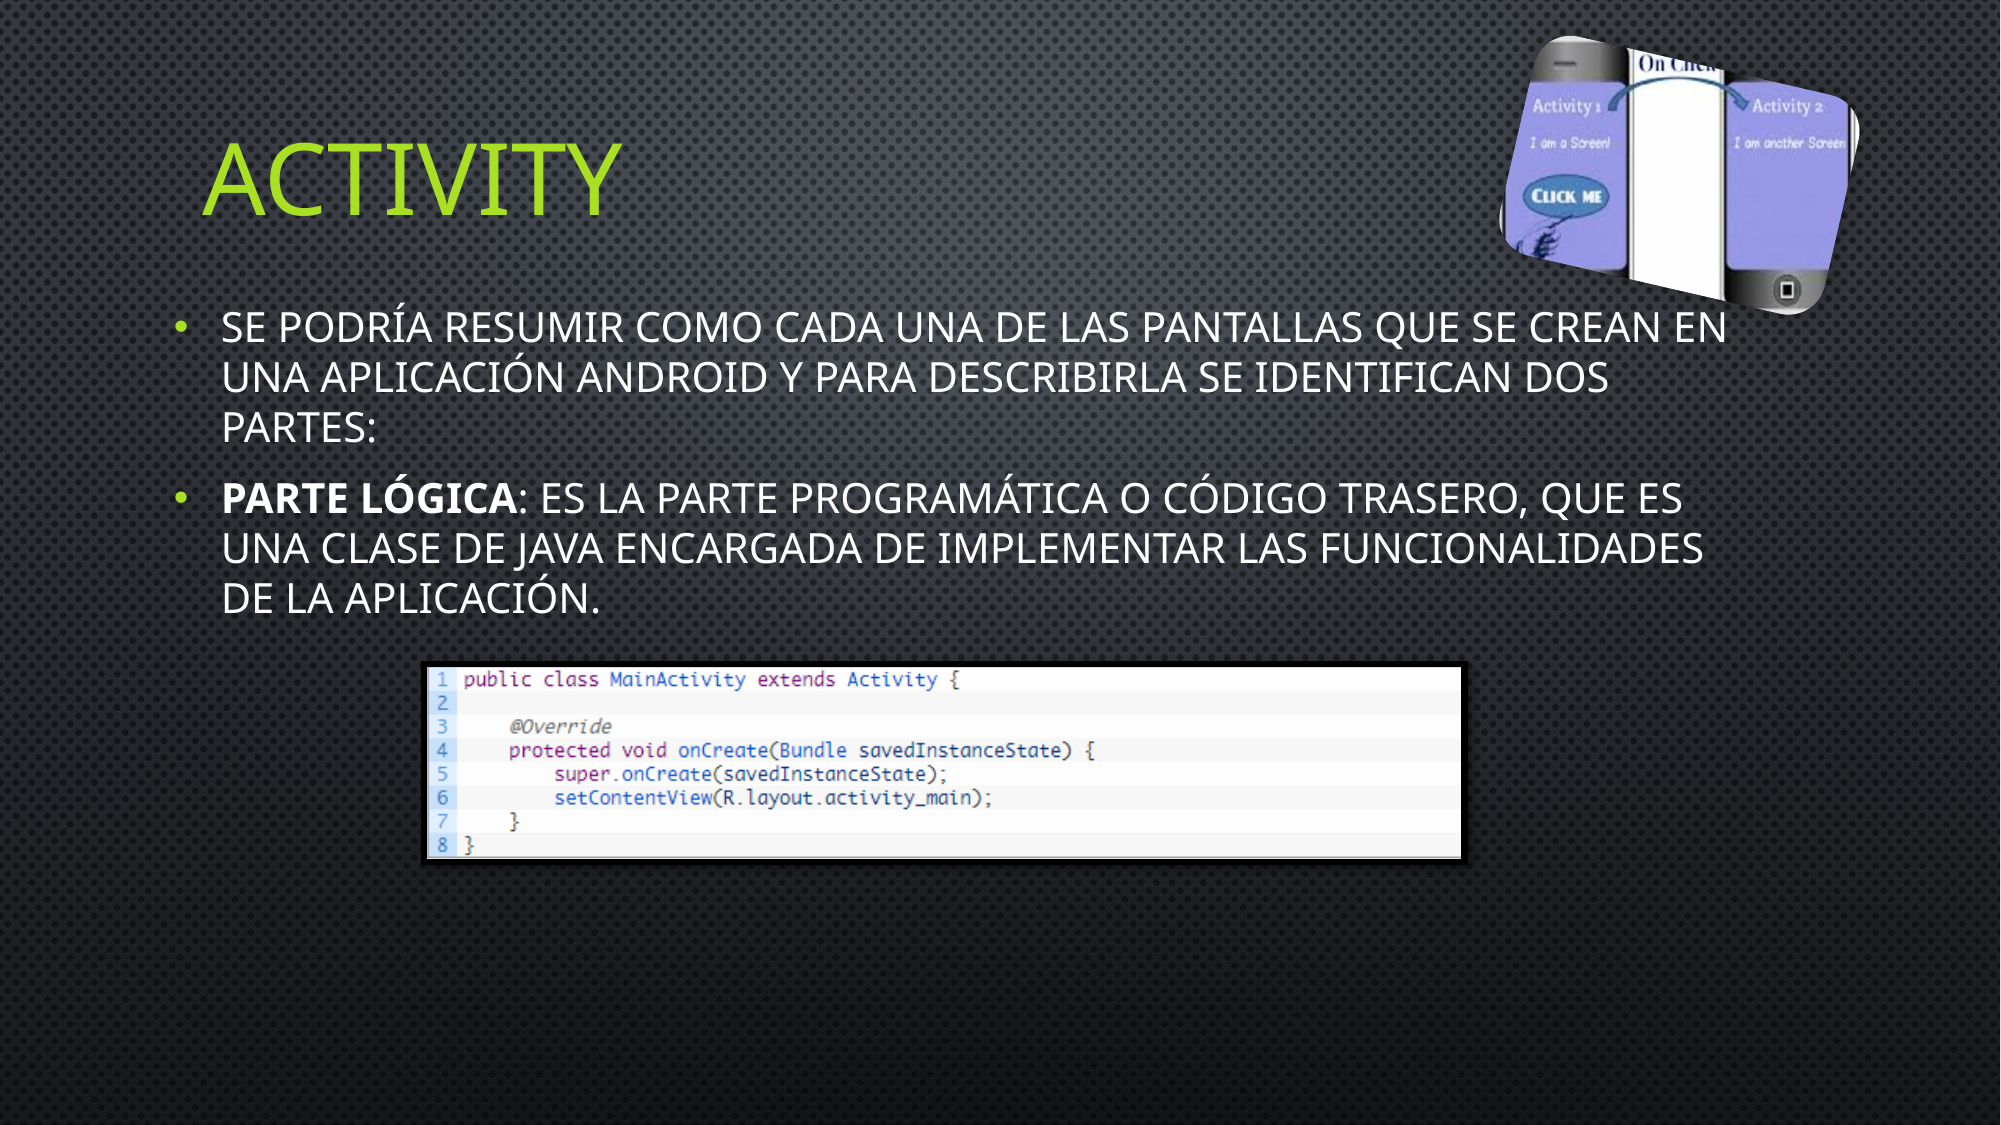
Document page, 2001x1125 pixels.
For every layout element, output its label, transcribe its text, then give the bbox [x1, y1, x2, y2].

picture [426, 666, 1462, 860]
picture [1499, 35, 1860, 315]
list Se podría resumir como cada una de las pantallas que se crean en una aplicación Android y para describirla se identifican dos partes: Parte lógica: es la parte programática o código trasero, que es una clase de java encargada de implementar las funcionalidades de la aplicación. [159, 311, 1784, 612]
title activity [29, 105, 797, 246]
